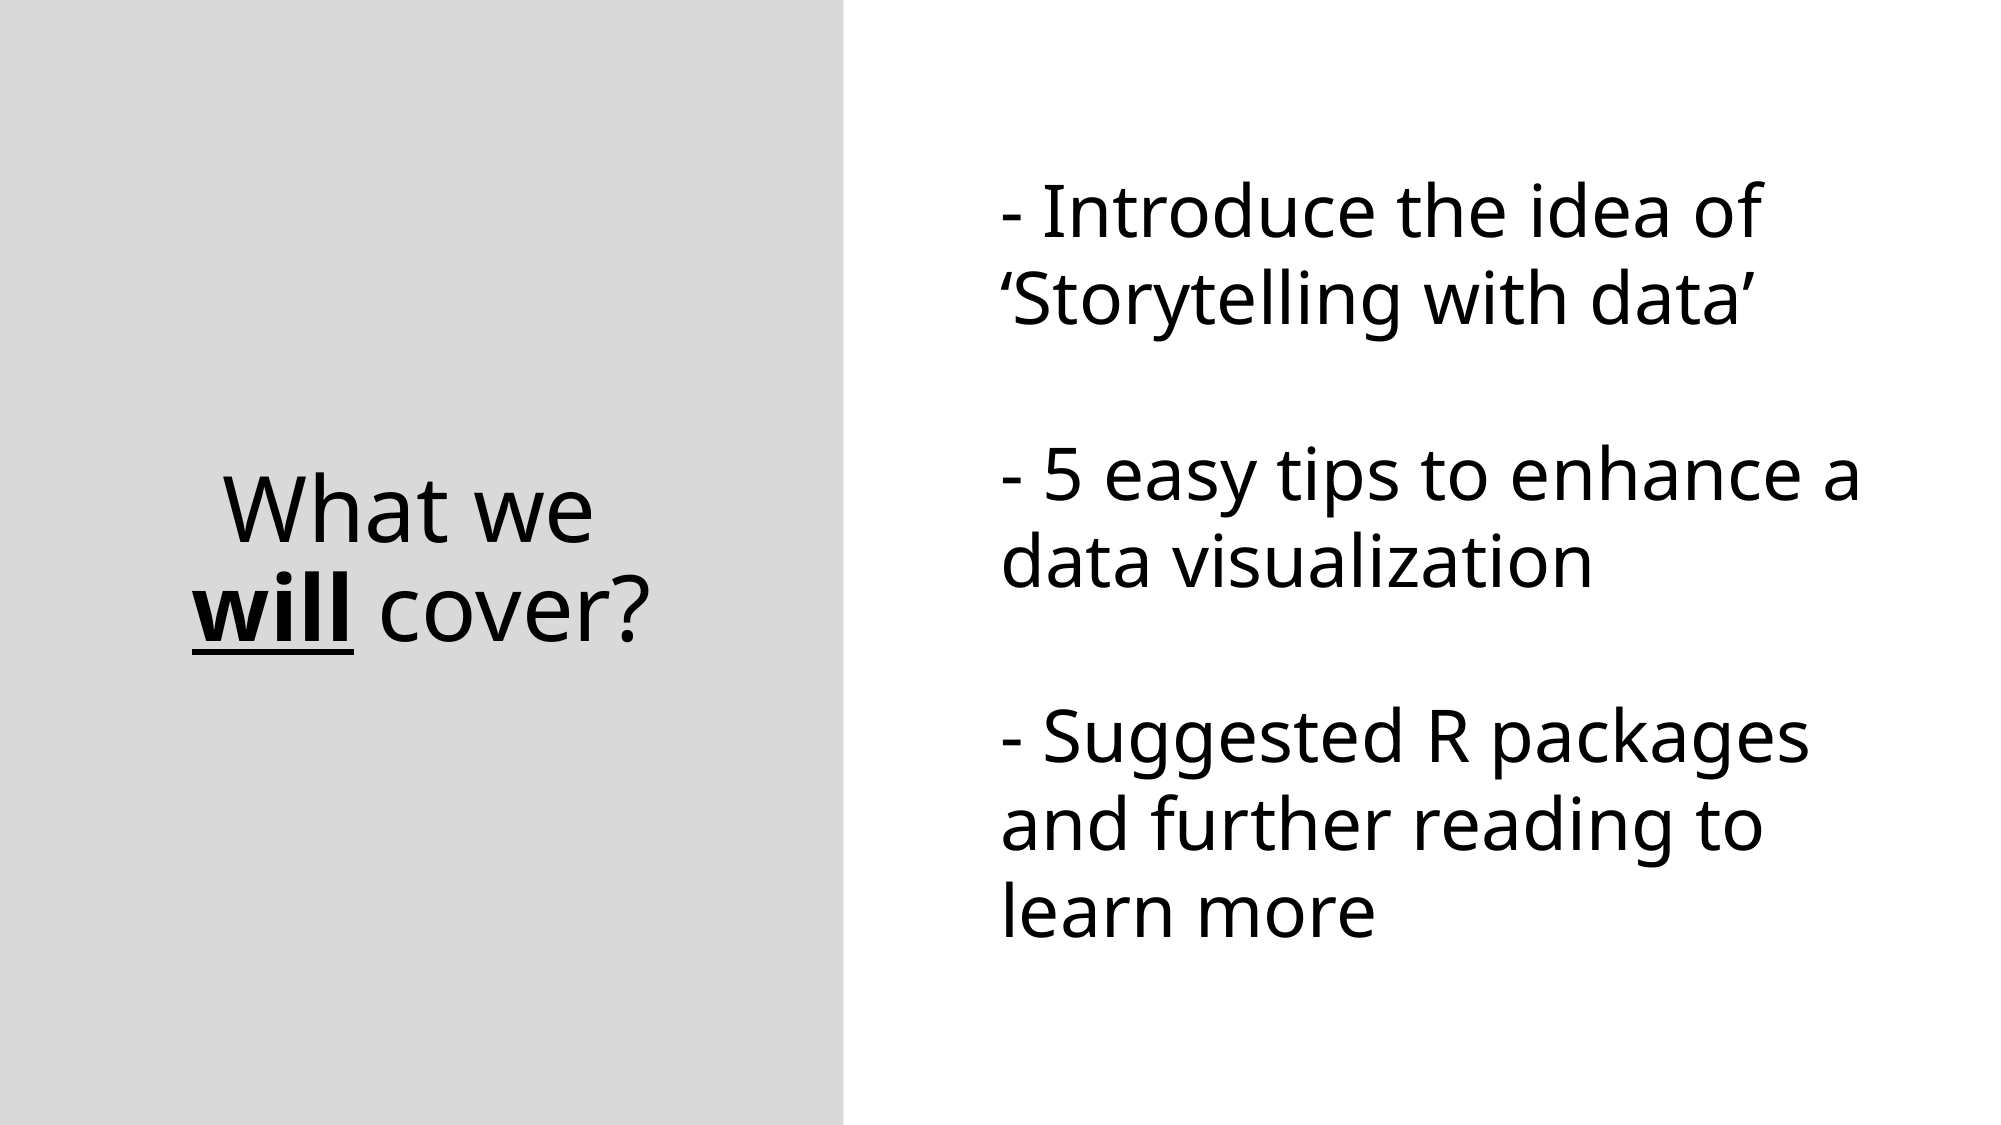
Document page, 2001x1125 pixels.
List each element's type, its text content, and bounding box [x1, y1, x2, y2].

text_box - Introduce the idea of ‘Storytelling with data’ - 5 easy tips to enhance a data visualization - Suggested R packages and further reading to learn more [910, 157, 1935, 960]
text_box What we will cover? [0, 0, 844, 1125]
